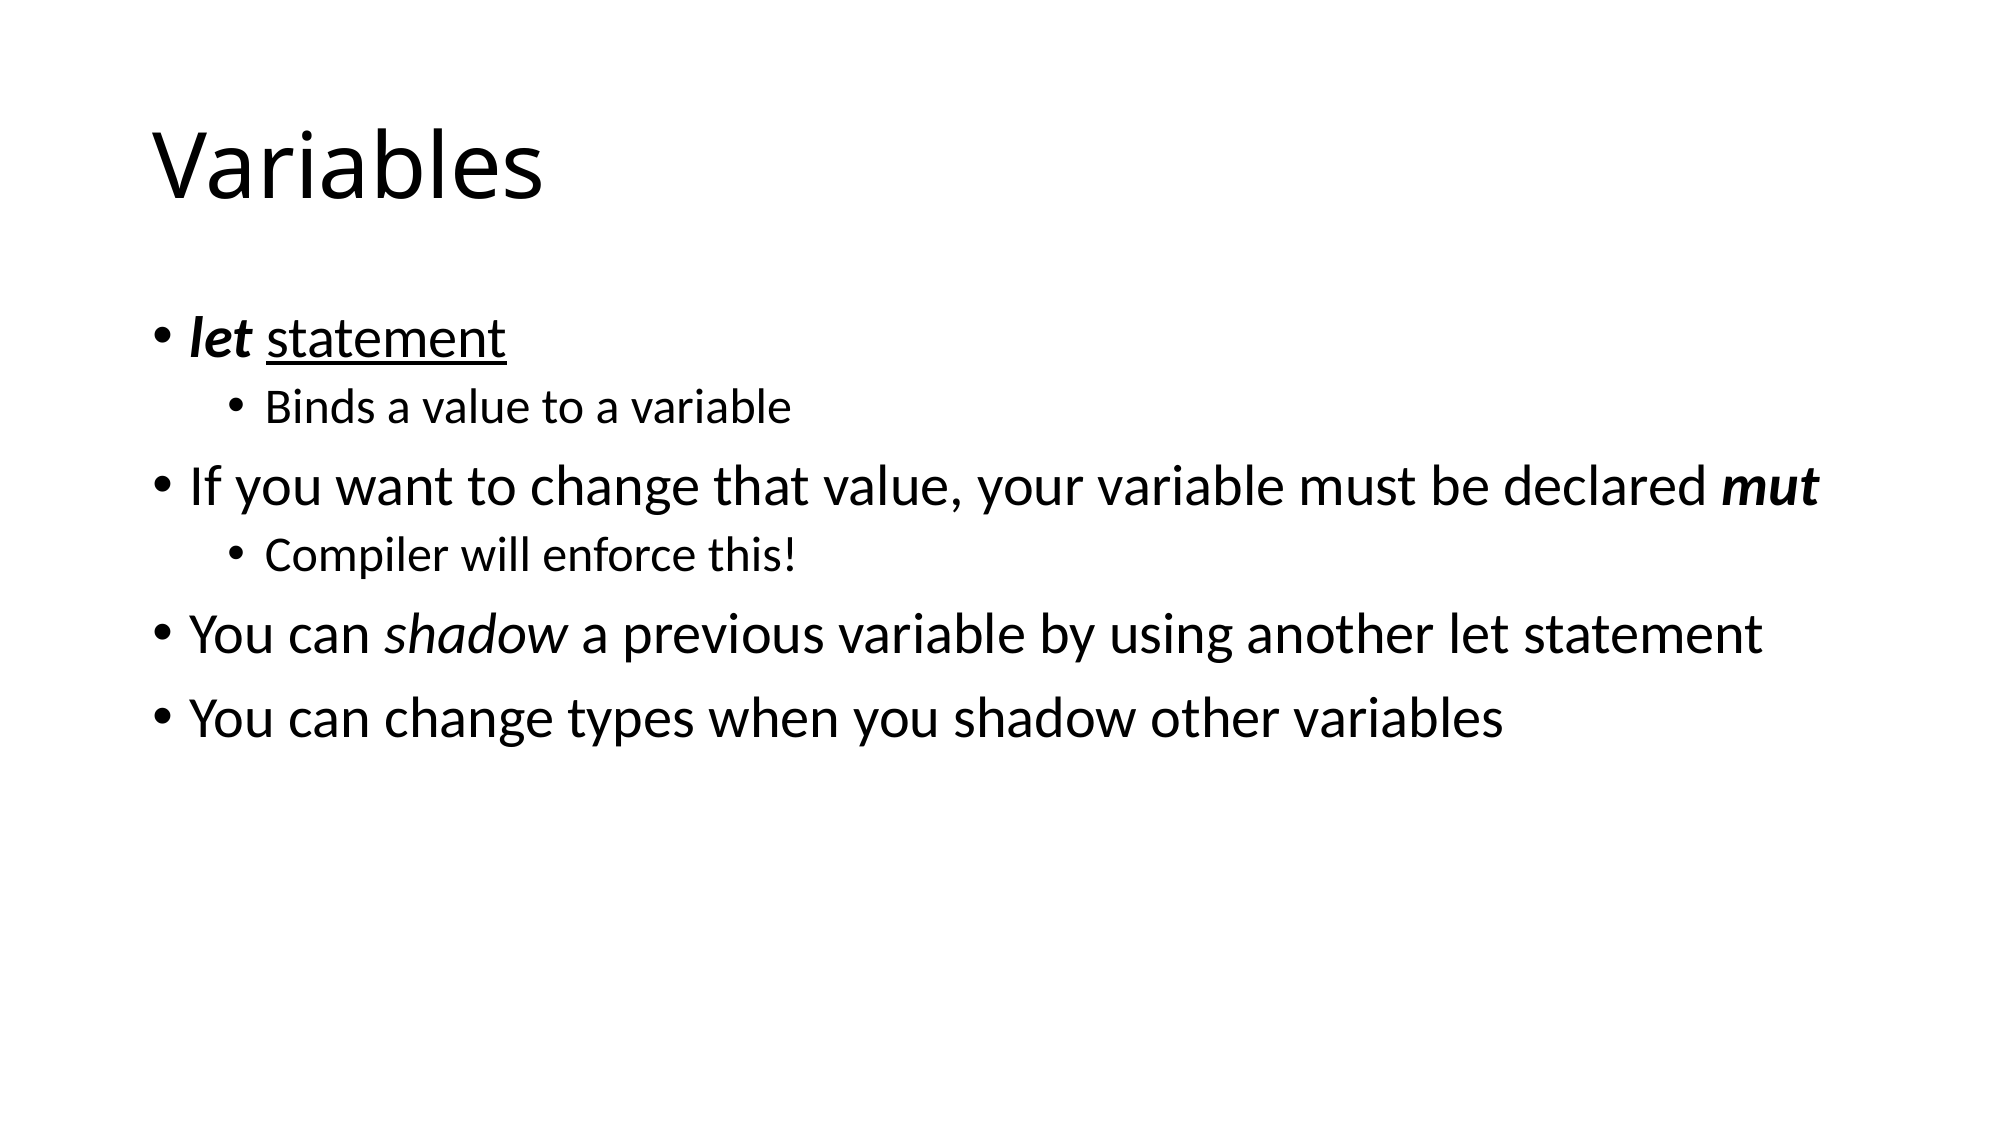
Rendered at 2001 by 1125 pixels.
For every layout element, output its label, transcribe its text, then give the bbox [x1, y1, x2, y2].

title Variables [137, 59, 1863, 278]
list let statement Binds a value to a variable If you want to change that value, your variable must be declared mut Compiler will enforce this! You can shadow a previous variable by using another let statement You can change types when you shadow other variables [137, 299, 1863, 1014]
